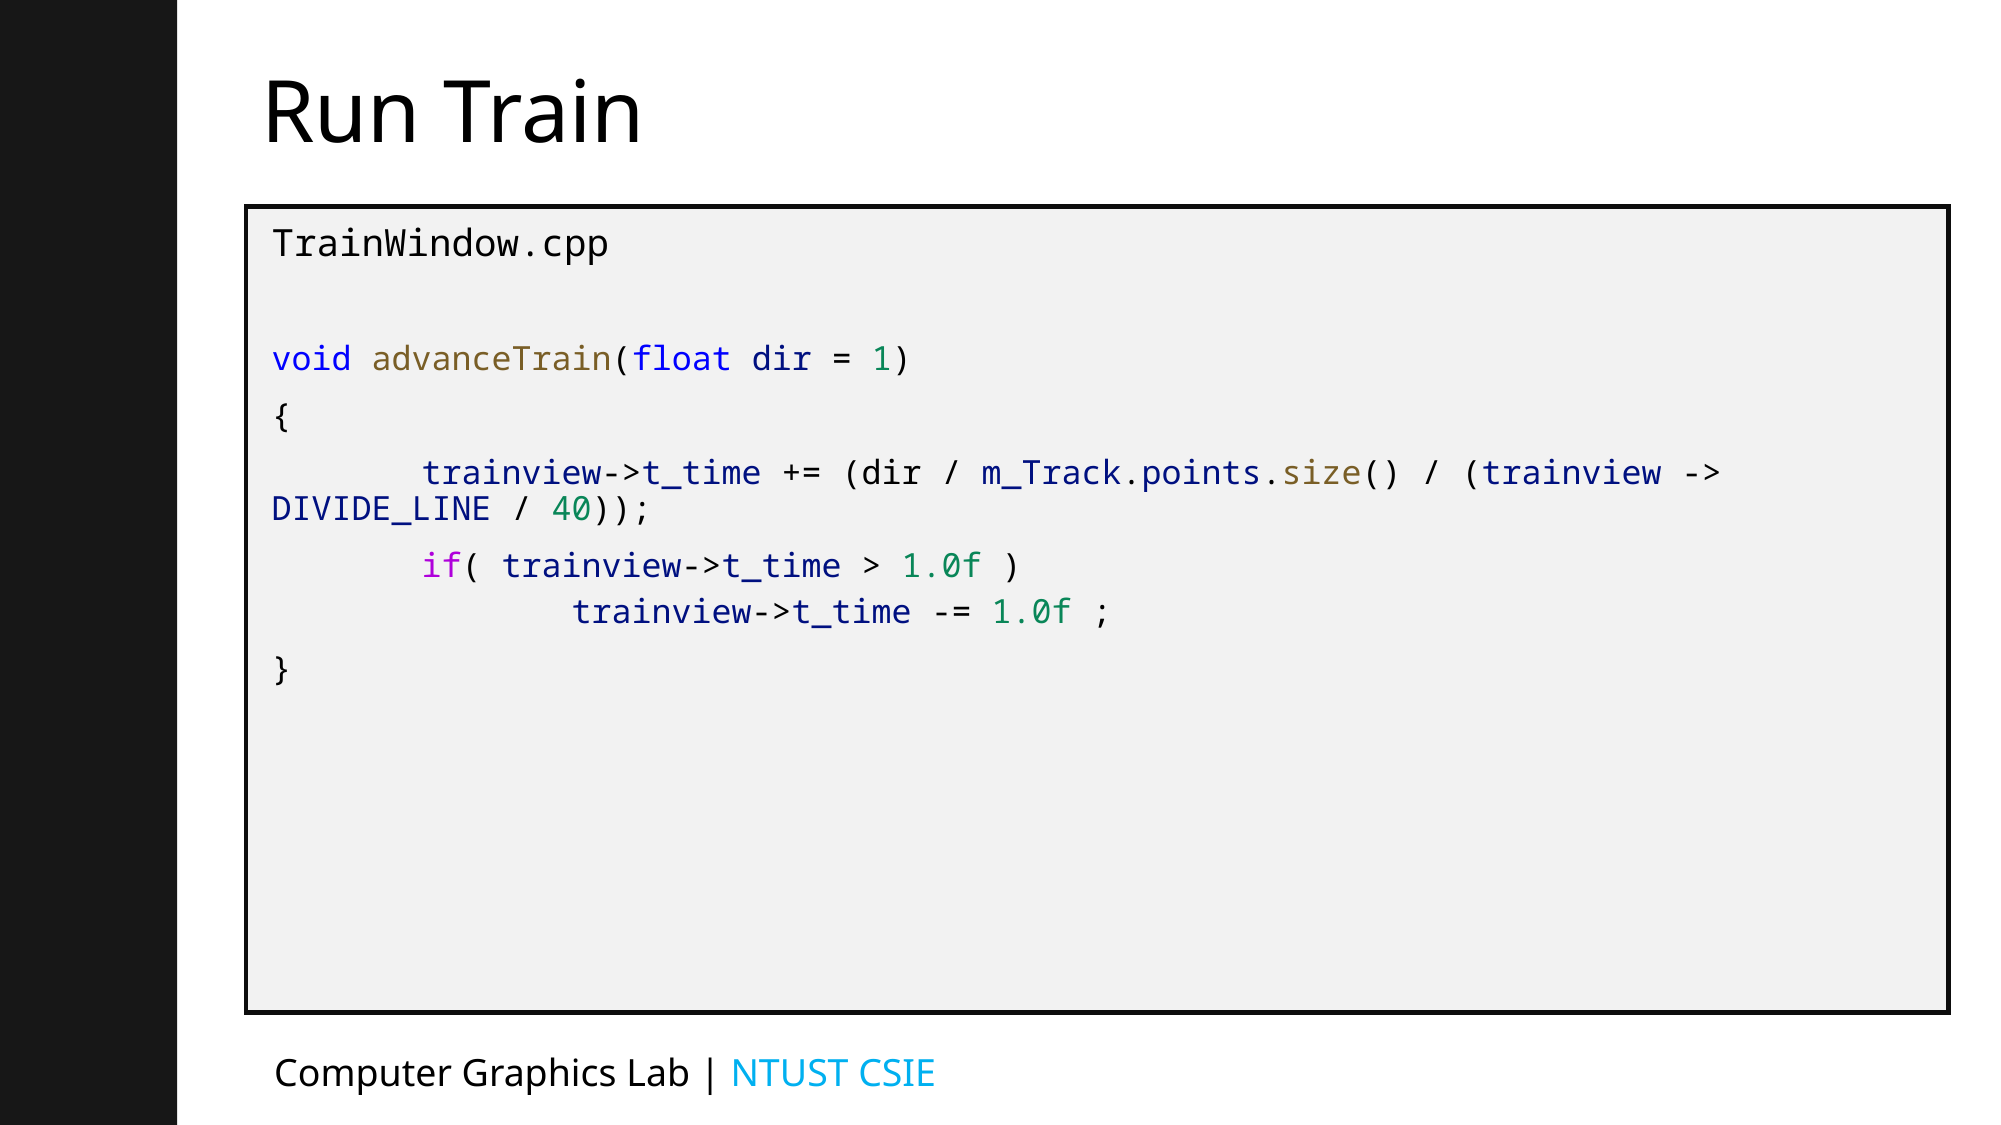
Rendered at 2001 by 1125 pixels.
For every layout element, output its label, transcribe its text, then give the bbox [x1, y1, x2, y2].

title Run Train [246, 59, 1949, 169]
list TrainWindow.cpp void advanceTrain(float dir = 1) { trainview->t_time += (dir / m_Track.points.size() / (trainview -> DIVIDE_LINE / 40)); if( trainview->t_time > 1.0f ) trainview->t_time -= 1.0f ; } [256, 216, 1938, 1003]
